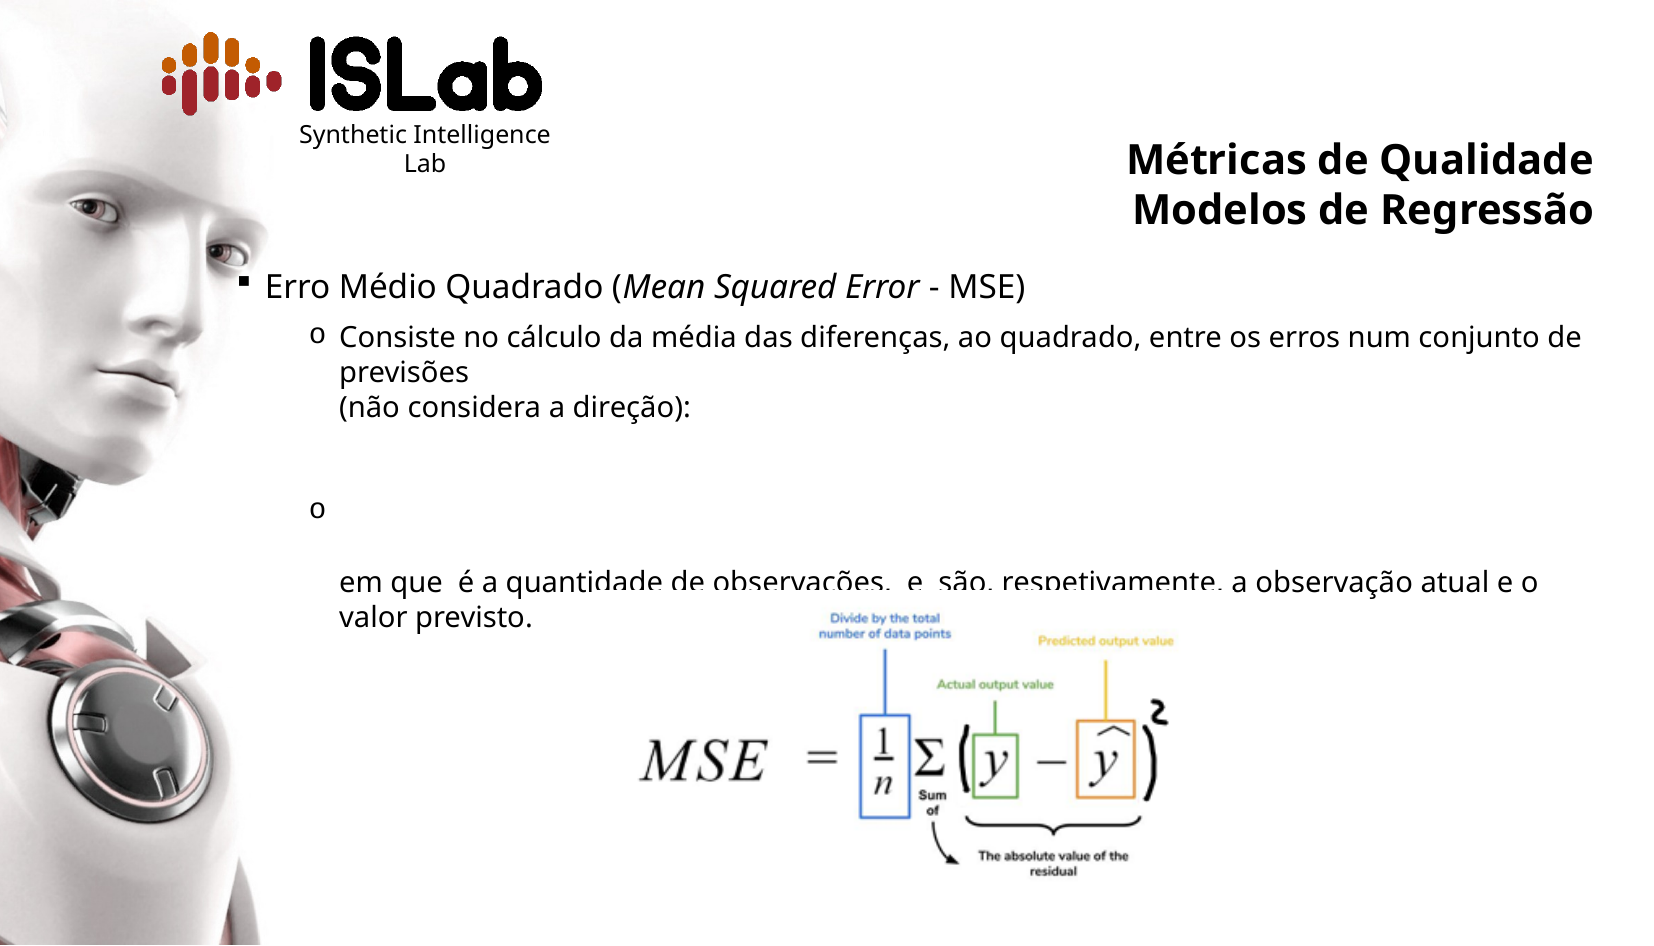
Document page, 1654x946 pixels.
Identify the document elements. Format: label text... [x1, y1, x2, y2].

picture [0, 0, 557, 945]
picture [595, 590, 1235, 901]
title Métricas de Qualidade Modelos de Regressão [236, 132, 1595, 251]
